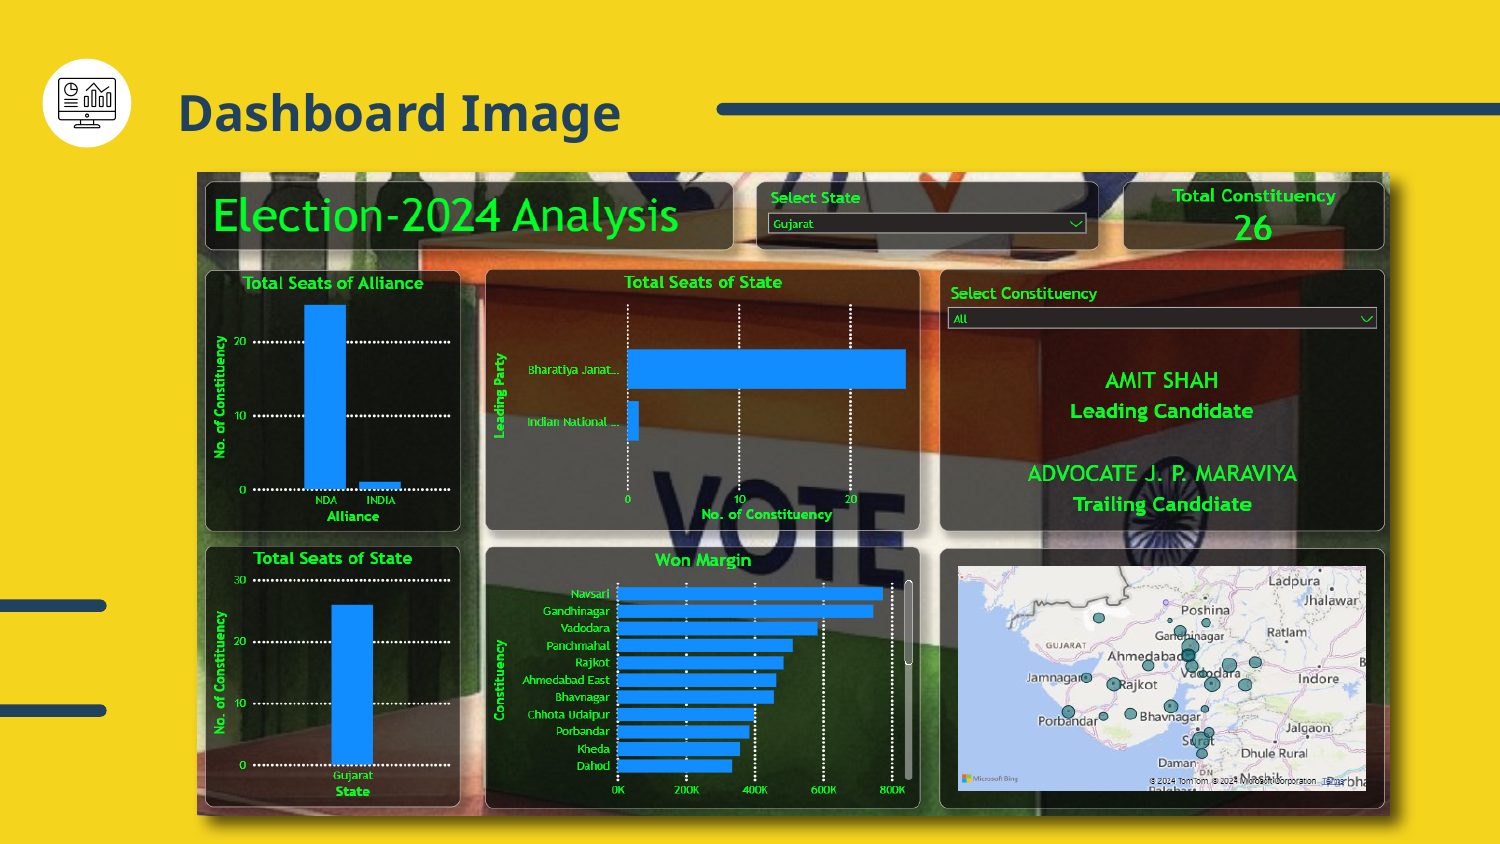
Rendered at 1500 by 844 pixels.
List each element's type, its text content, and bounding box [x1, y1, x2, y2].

text_box [716, 102, 1500, 116]
picture [58, 74, 116, 132]
text_box [42, 58, 132, 133]
text_box [63, 141, 110, 148]
title Dashboard Image [162, 66, 859, 161]
picture [196, 172, 1390, 816]
